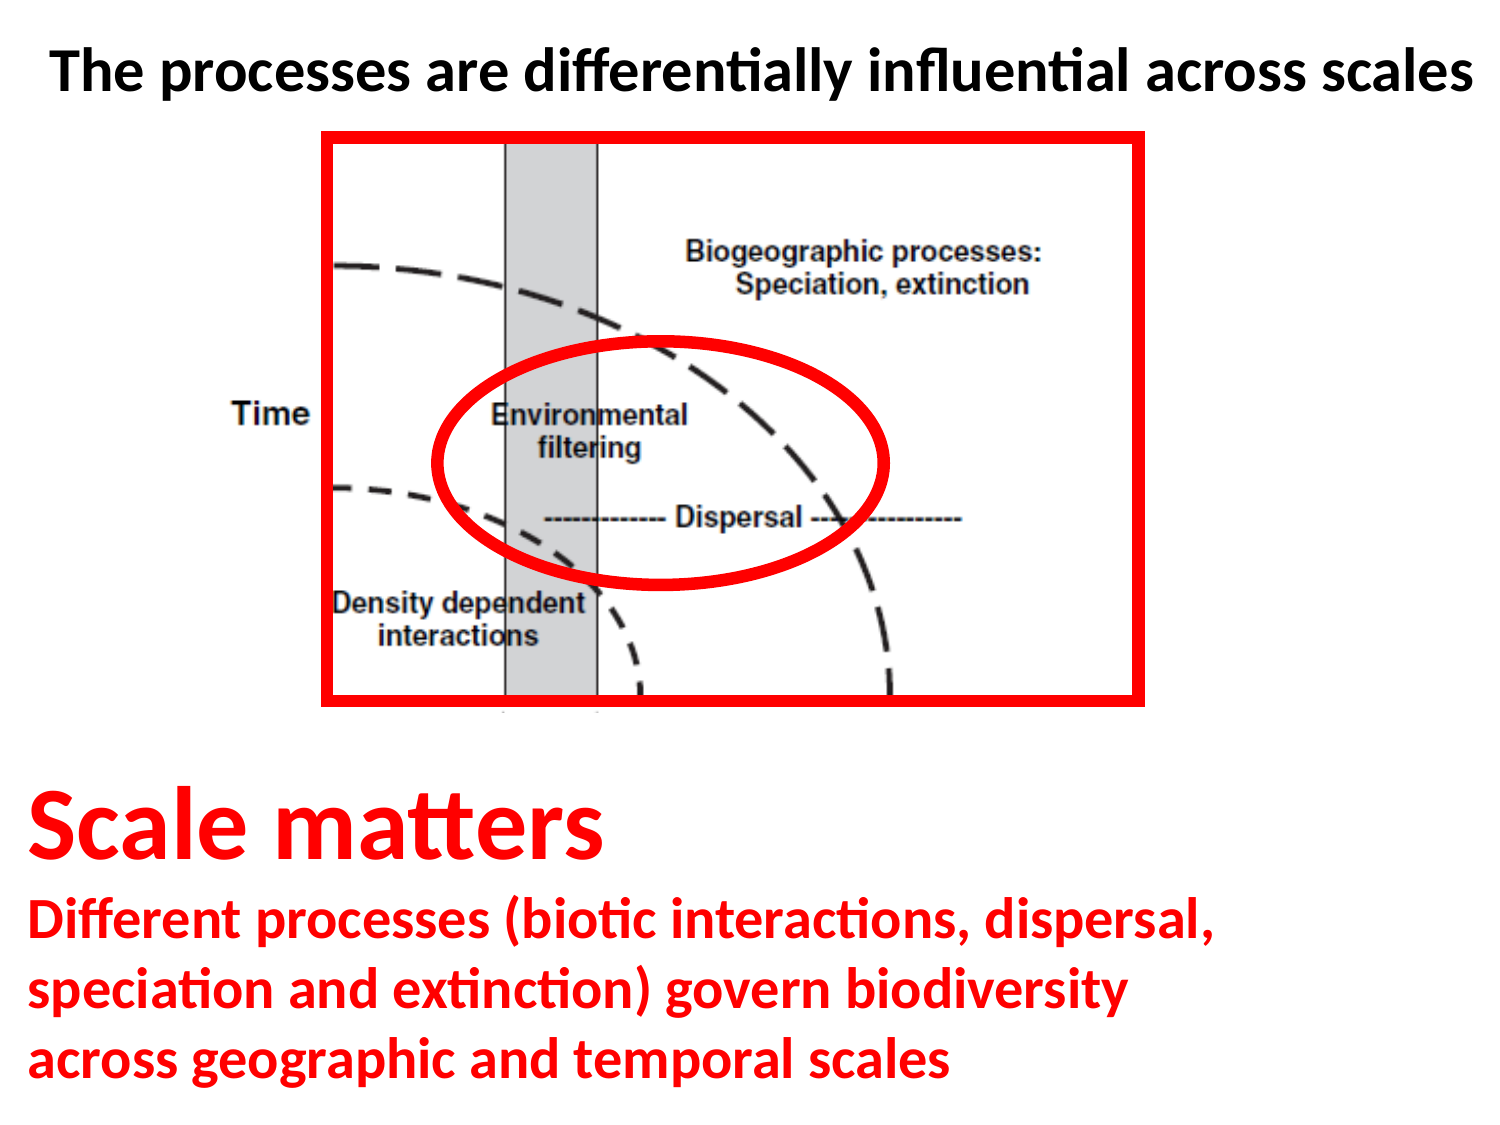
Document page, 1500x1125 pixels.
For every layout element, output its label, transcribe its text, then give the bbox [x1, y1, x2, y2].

text_box Scale matters Different processes (biotic interactions, dispersal, speciation and extinction) govern biodiversity across geographic and temporal scales [12, 747, 1463, 1098]
text_box The processes are differentially influential across scales [34, 21, 1492, 111]
picture [204, 121, 1184, 713]
